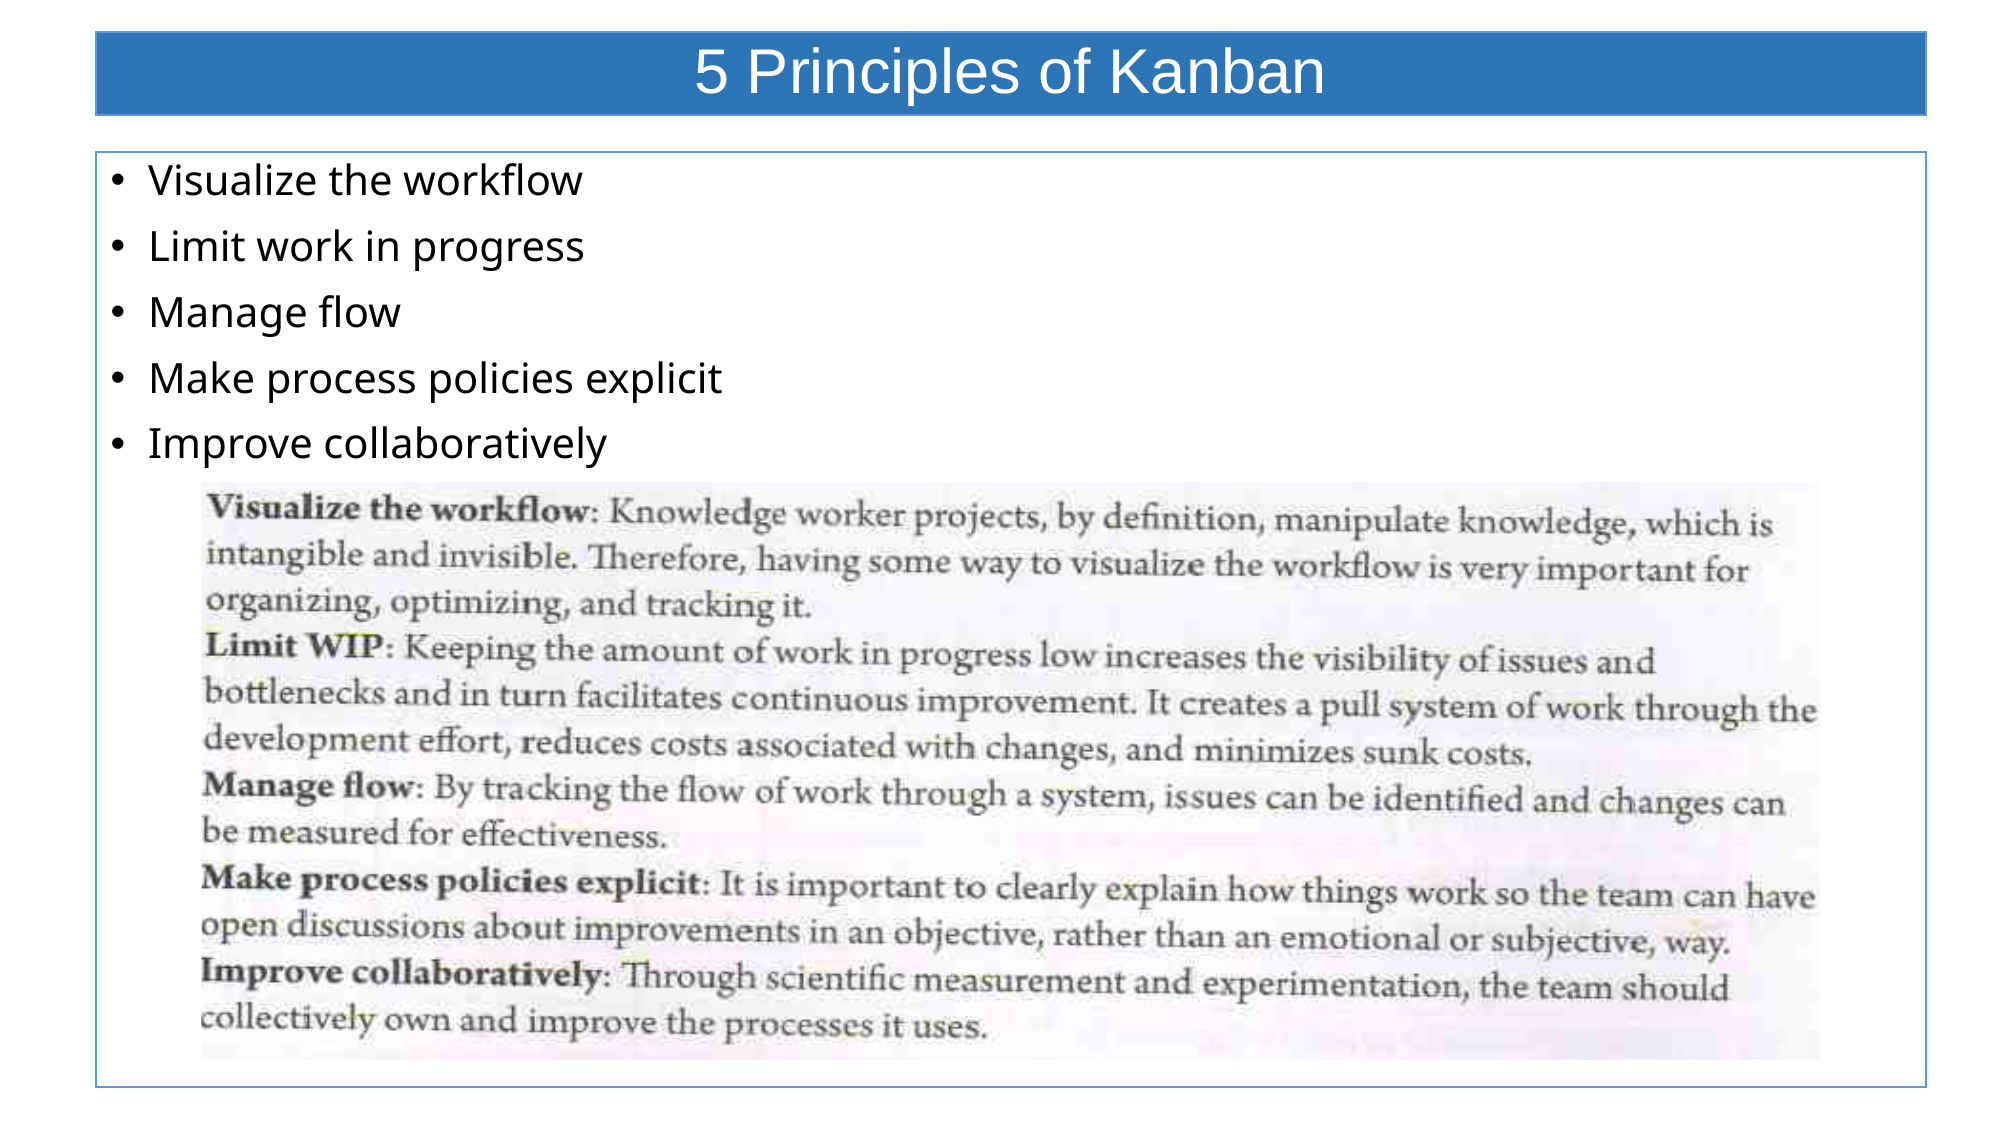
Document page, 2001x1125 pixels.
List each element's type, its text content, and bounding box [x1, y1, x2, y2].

title 5 Principles of Kanban [95, 31, 1927, 116]
list Visualize the workflow Limit work in progress Manage flow Make process policies explicit Improve collaboratively [95, 151, 1927, 1088]
picture [201, 482, 1821, 1060]
